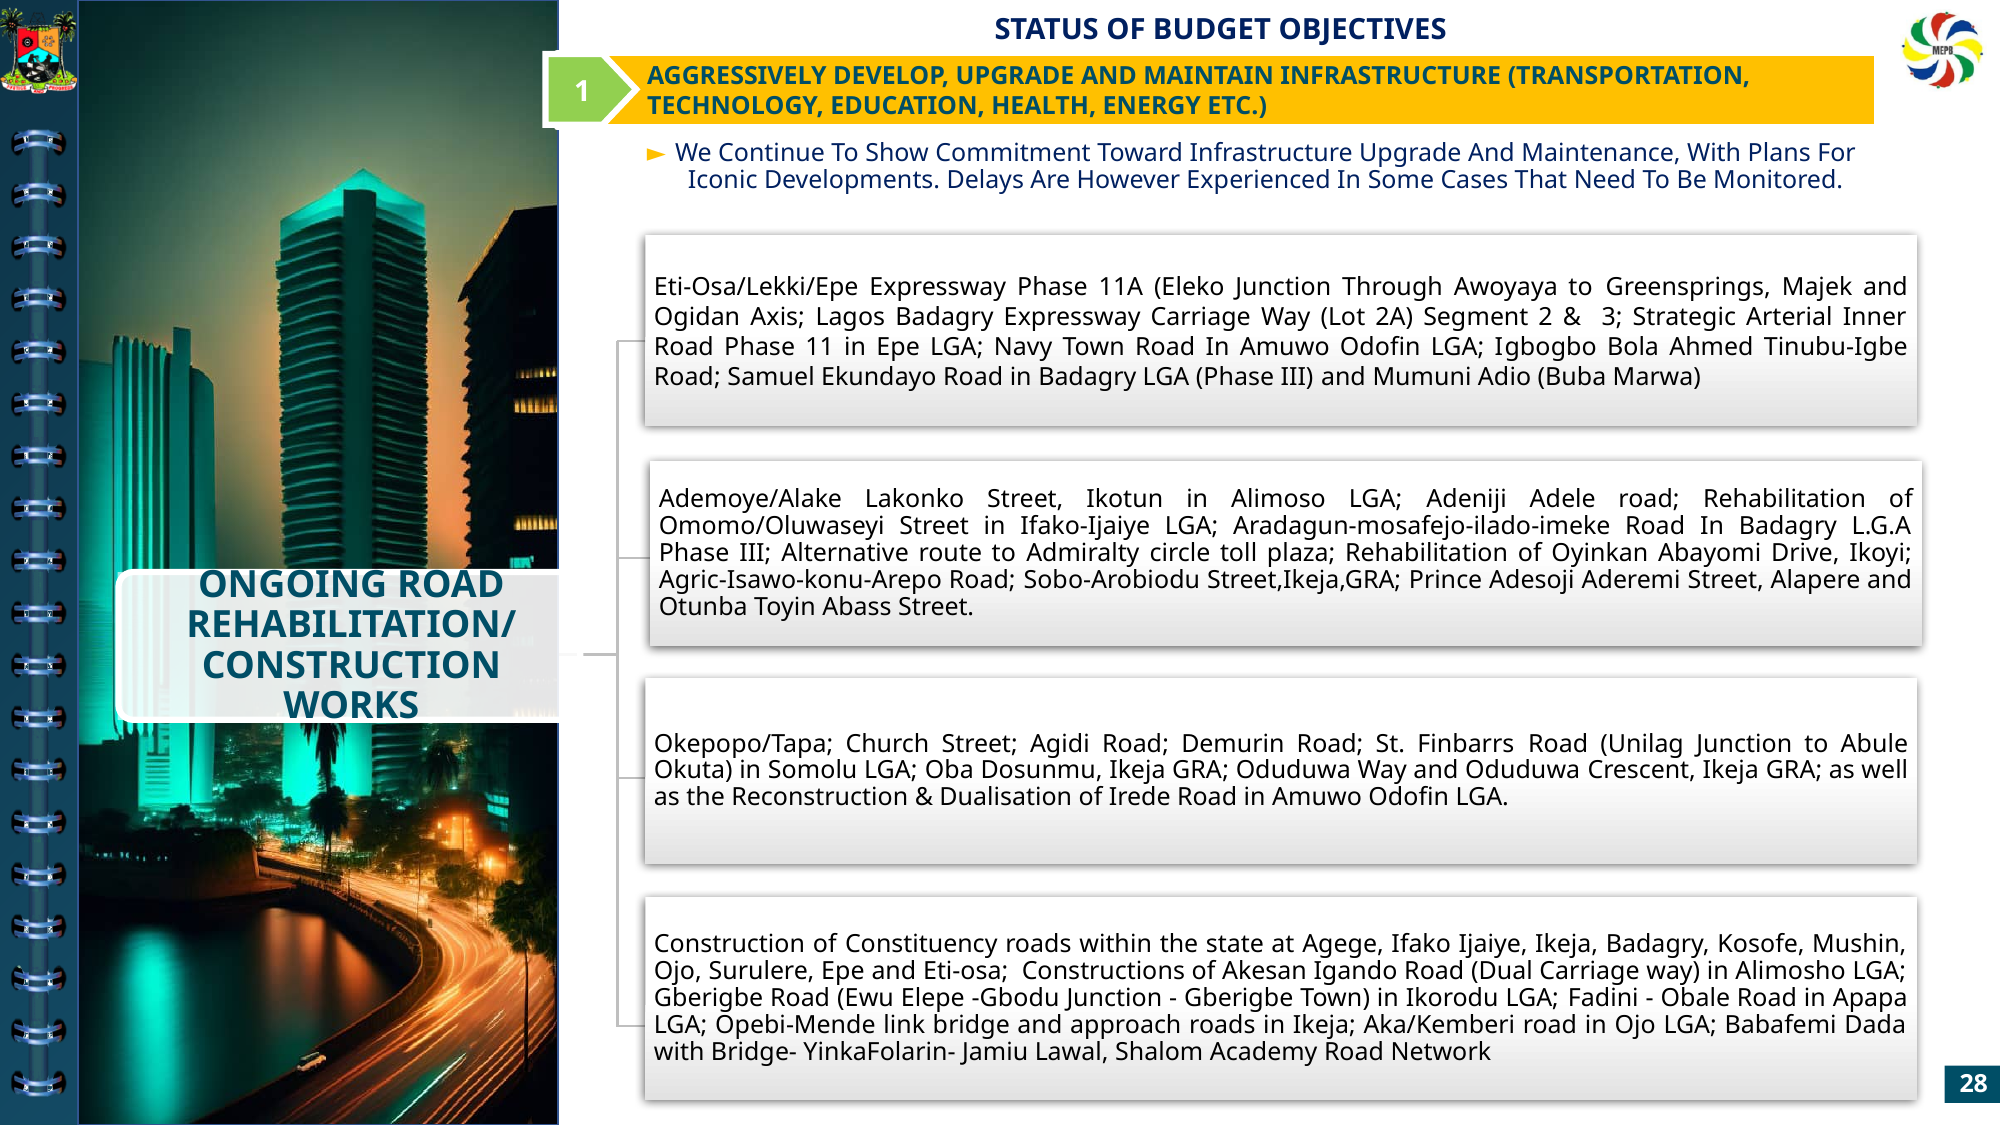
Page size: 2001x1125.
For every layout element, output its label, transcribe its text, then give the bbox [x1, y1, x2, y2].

text_box [77, 0, 559, 1125]
text_box 1 [544, 52, 638, 126]
text_box We Continue To Show Commitment Toward Infrastructure Upgrade And Maintenance, With Plans For Iconic Developments. Delays Are However Experienced In Some Cases That Need To Be Monitored. [633, 139, 1872, 194]
text_box AGGRESSIVELY DEVELOP, UPGRADE AND MAINTAIN INFRASTRUCTURE (TRANSPORTATION, TECHNOLOGY, EDUCATION, HEALTH, ENERGY ETC.) [557, 52, 1878, 128]
picture [1900, 9, 1987, 96]
picture [0, 0, 77, 1125]
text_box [117, 572, 581, 720]
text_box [106, 231, 1922, 1104]
slide_number 28 [1944, 1065, 2000, 1103]
